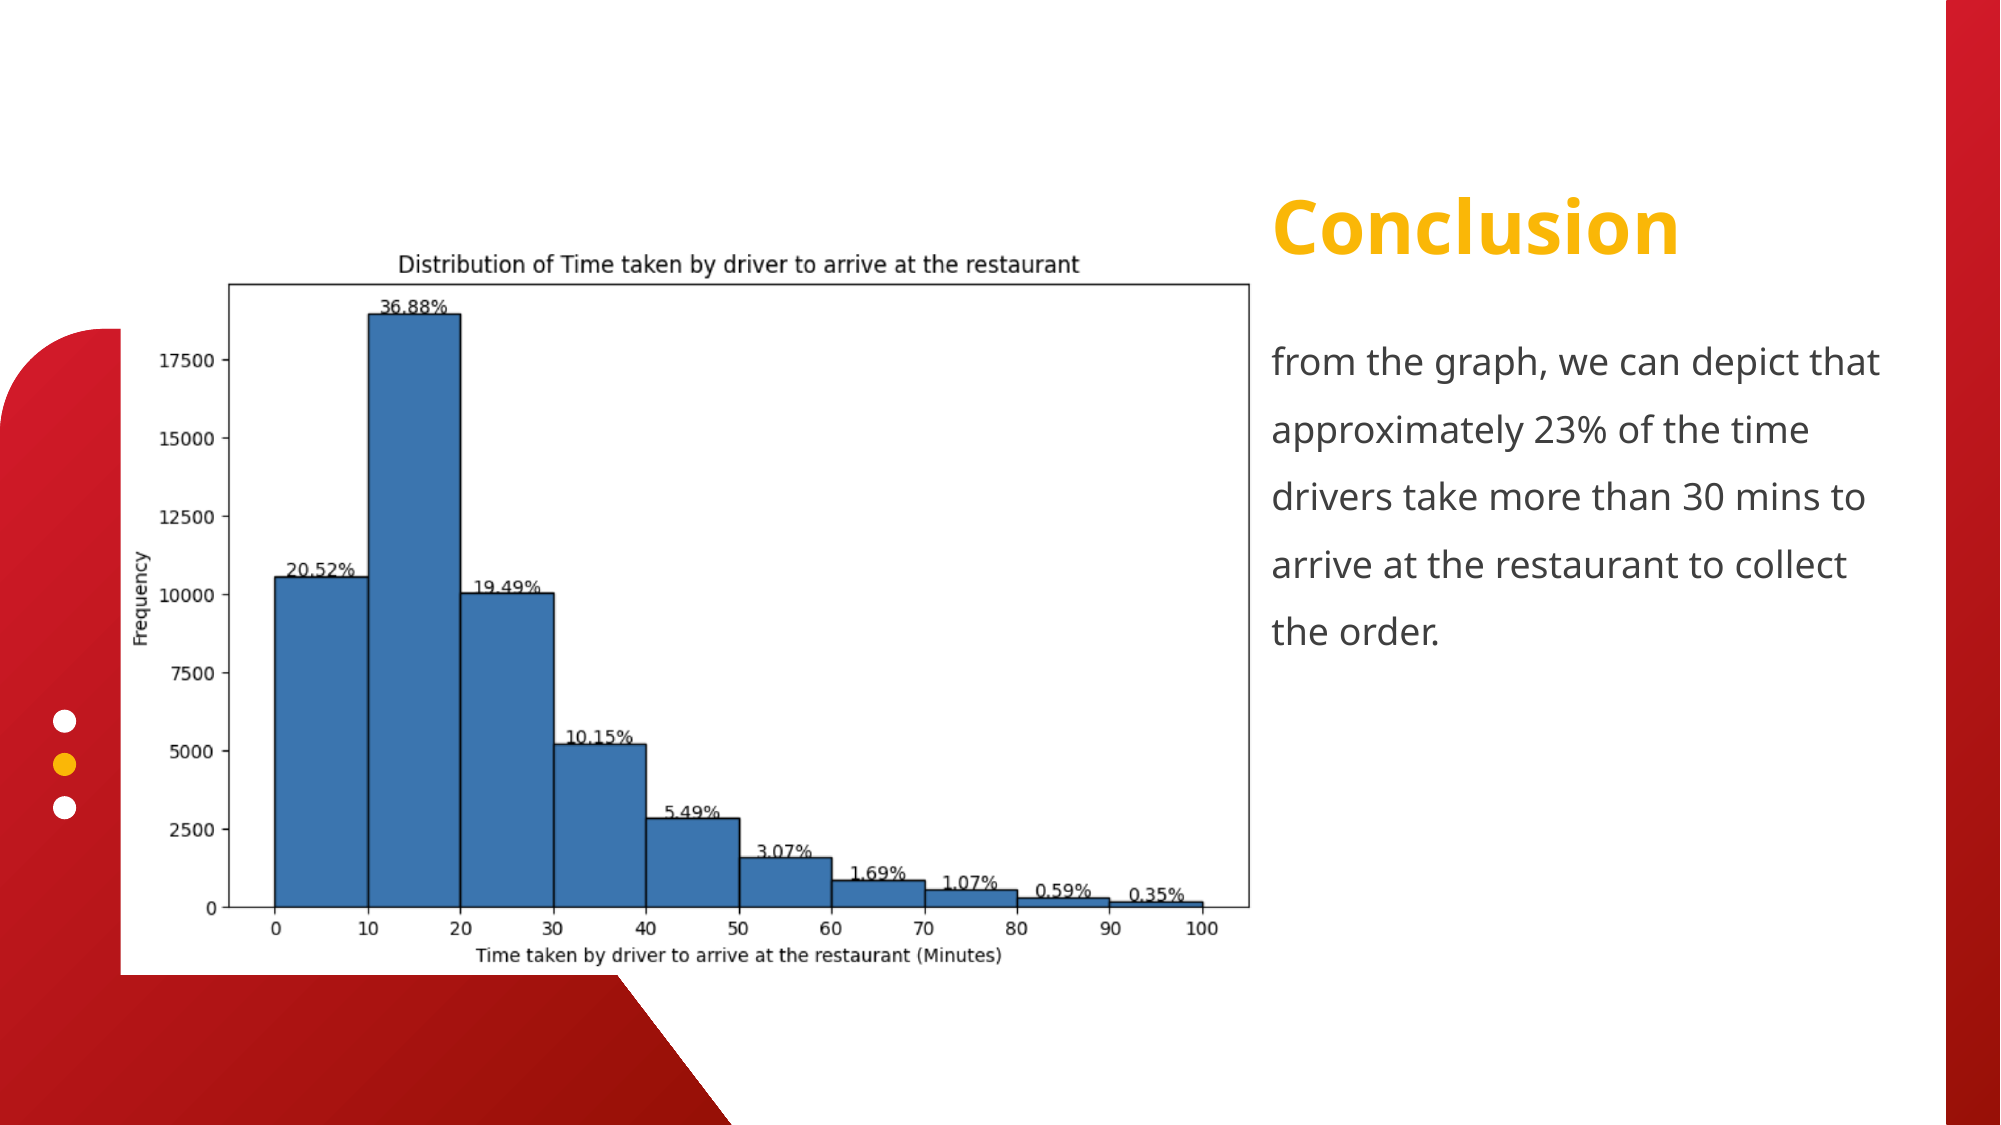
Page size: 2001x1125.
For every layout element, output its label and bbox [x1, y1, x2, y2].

text_box [1946, 0, 2000, 1125]
text_box [52, 709, 77, 820]
text_box [1256, 172, 1957, 642]
text_box [0, 328, 732, 1125]
picture [120, 253, 1257, 975]
